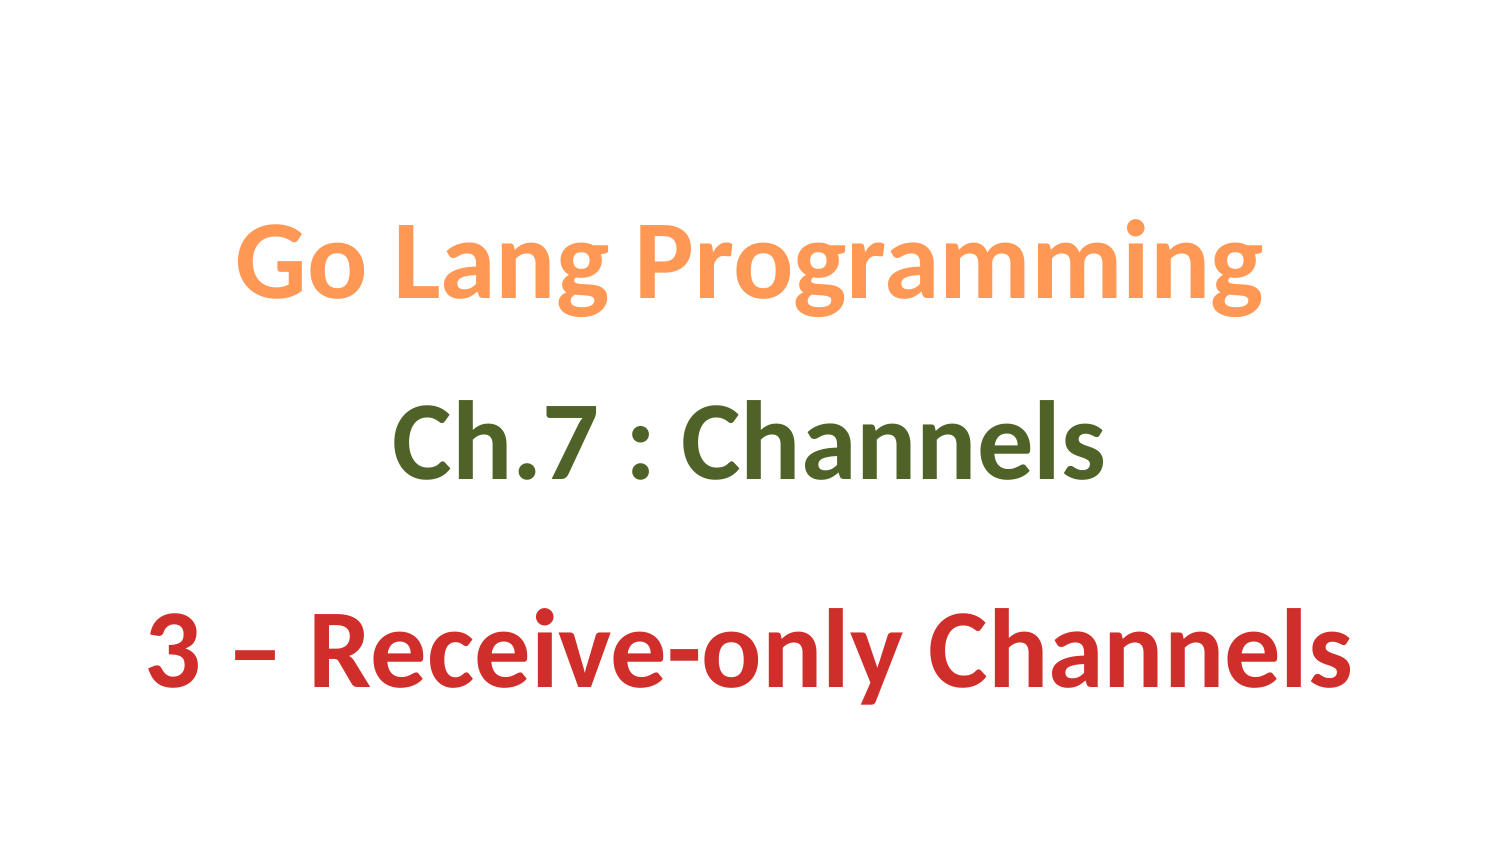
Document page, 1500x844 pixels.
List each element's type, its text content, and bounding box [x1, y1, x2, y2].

text_box Go Lang Programming [0, 178, 1500, 329]
text_box 3 – Receive-only Channels [0, 567, 1500, 718]
text_box Ch.7 : Channels [0, 359, 1500, 510]
